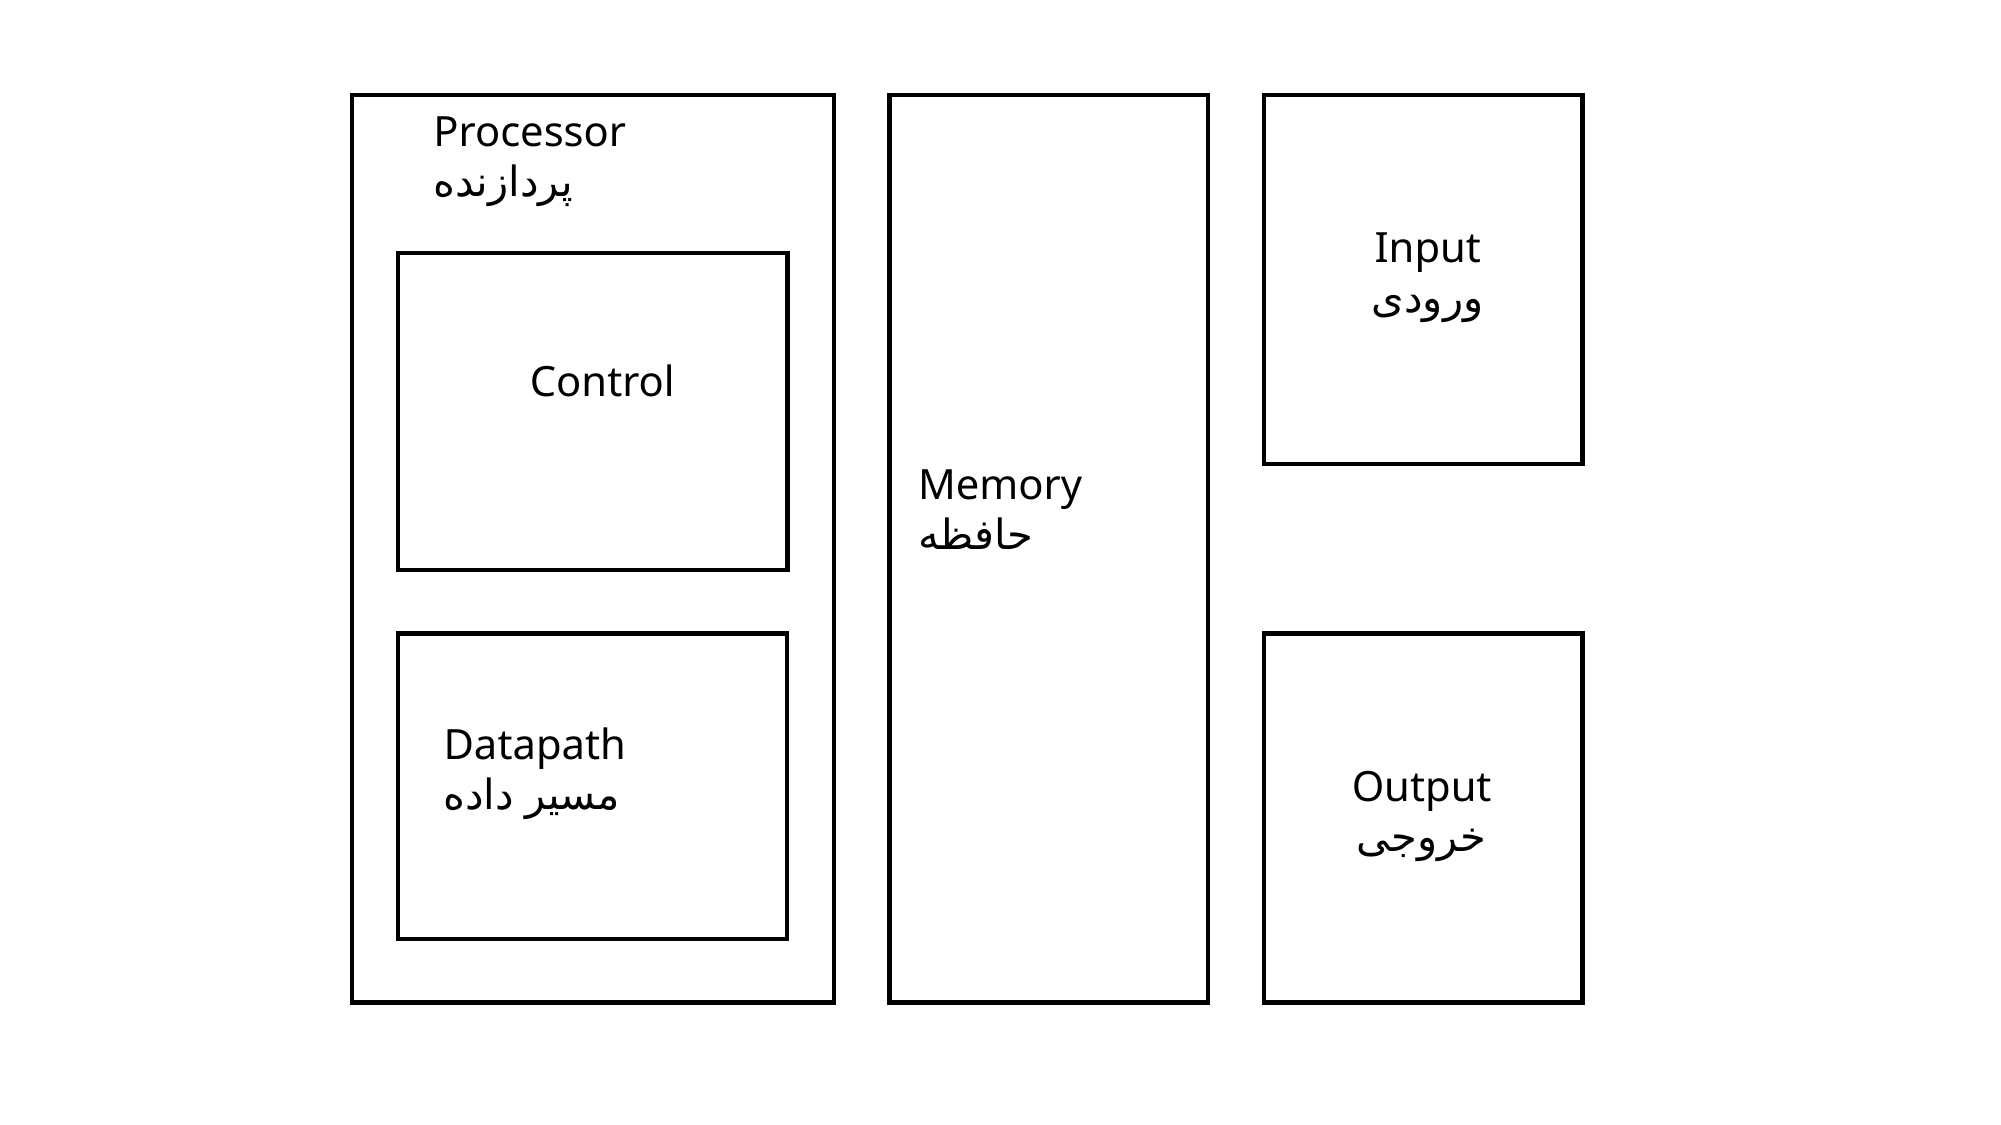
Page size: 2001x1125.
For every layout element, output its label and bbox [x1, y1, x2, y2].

text_box [351, 95, 1583, 1003]
